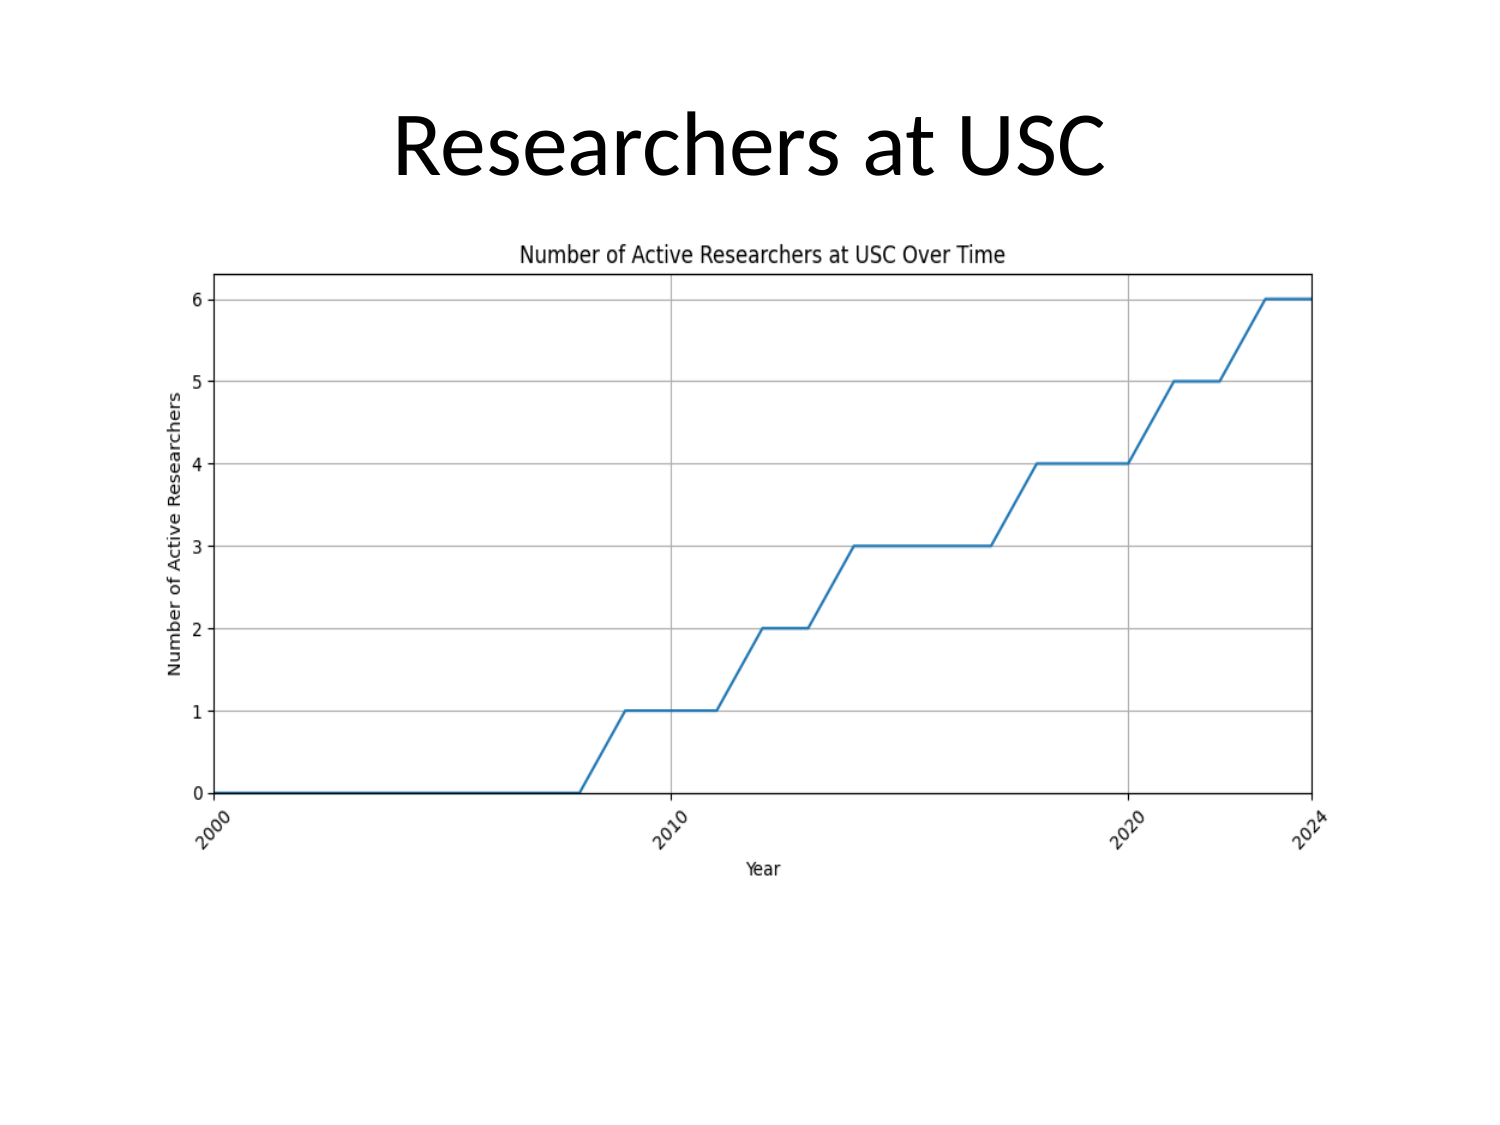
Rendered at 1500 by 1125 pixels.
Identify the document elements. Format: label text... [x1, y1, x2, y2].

picture [149, 224, 1351, 901]
title Researchers at USC [75, 45, 1425, 233]
